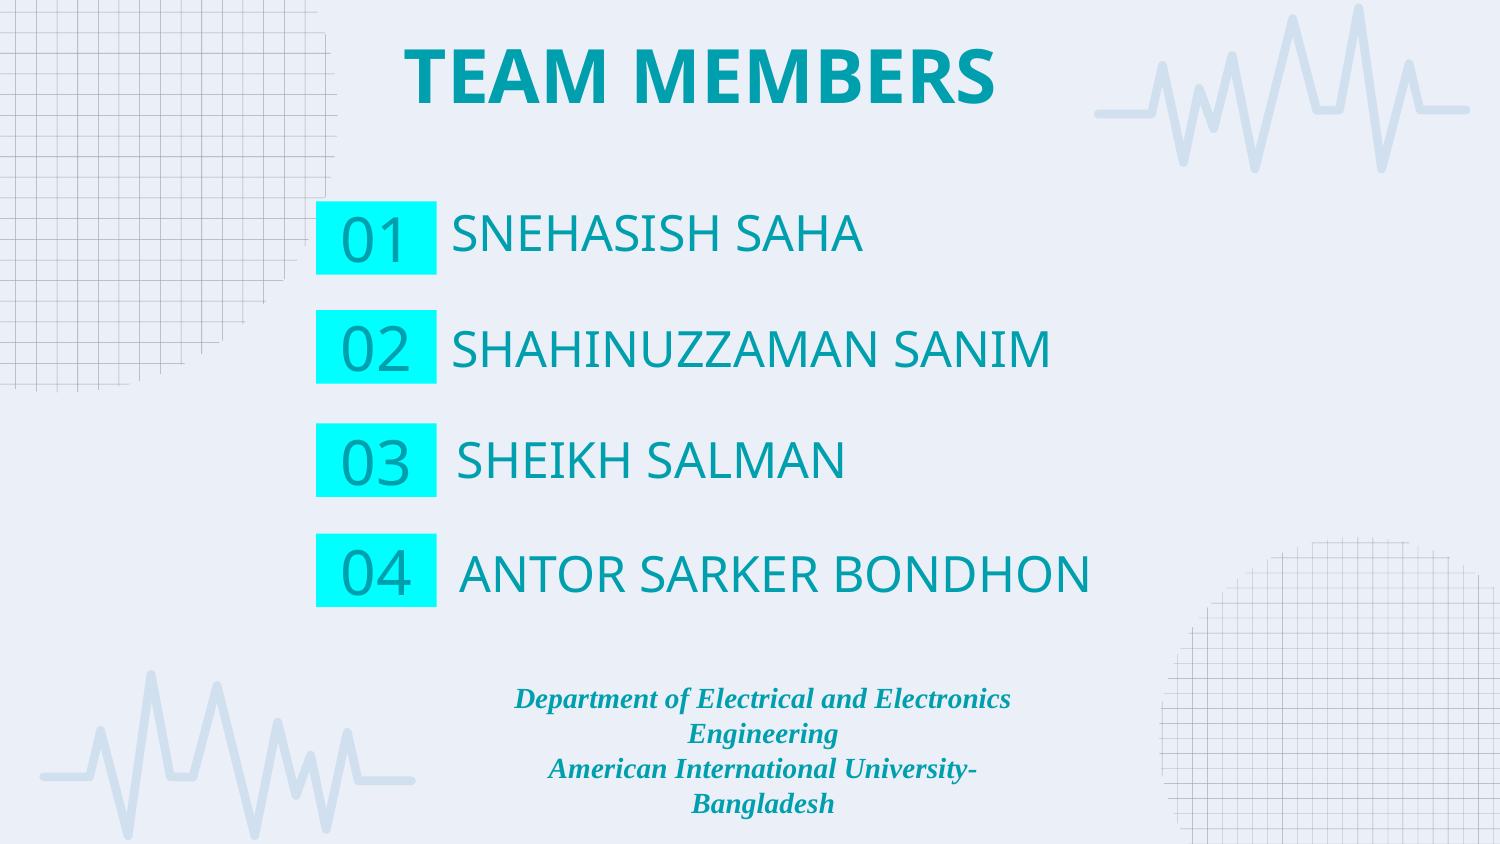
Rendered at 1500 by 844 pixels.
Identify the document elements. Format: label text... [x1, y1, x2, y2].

text_box SNEHASISH SAHA [436, 211, 946, 277]
text_box SHAHINUZZAMAN SANIM [436, 298, 1155, 393]
text_box Department of Electrical and Electronics Engineering American International University- Bangladesh [490, 637, 1037, 835]
text_box 03 [316, 423, 437, 497]
text_box ANTOR SARKER BONDHON [444, 523, 1184, 618]
text_box 04 [316, 533, 437, 607]
text_box 01 [316, 201, 437, 275]
text_box SHEIKH SALMAN [441, 438, 941, 504]
text_box 02 [316, 310, 436, 384]
text_box TEAM MEMBERS [68, 26, 1333, 121]
